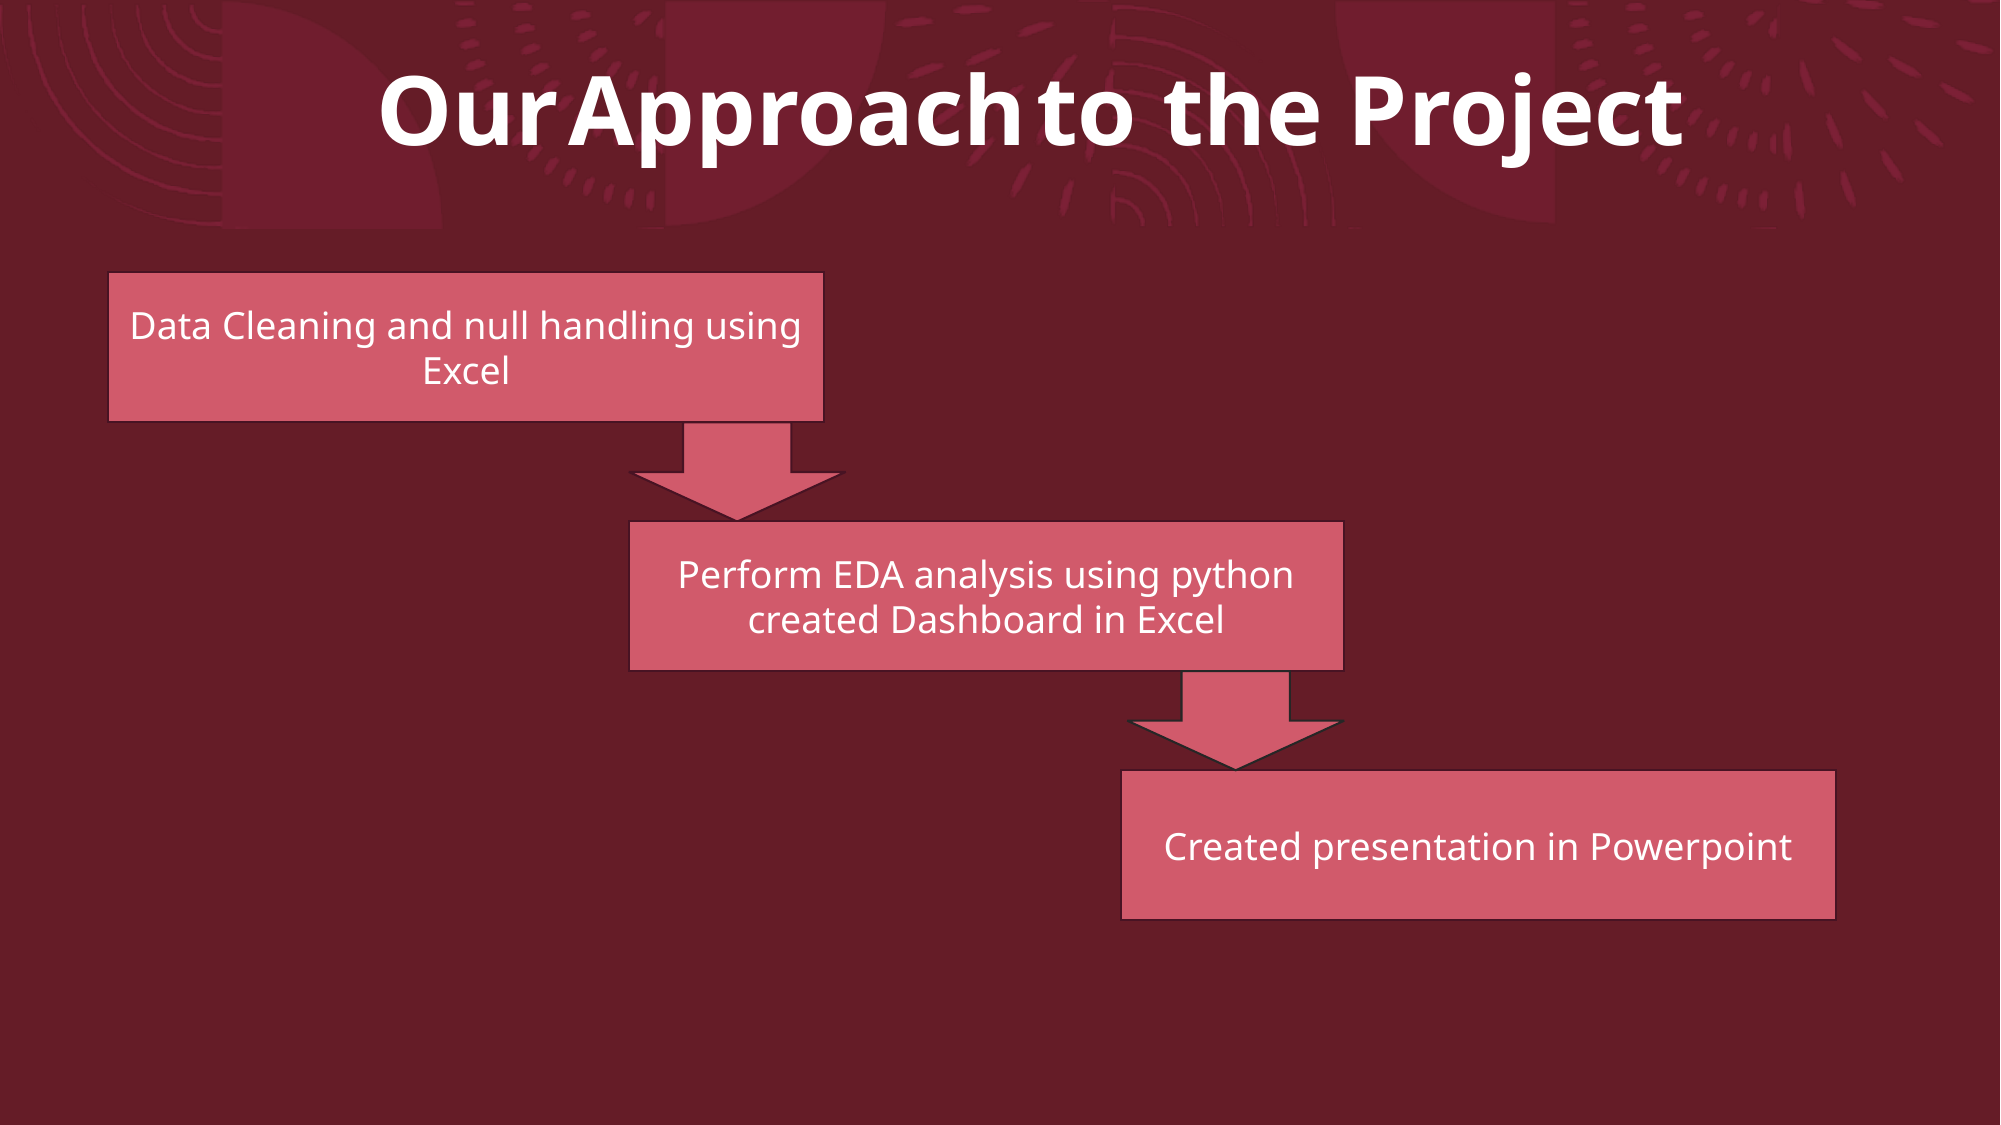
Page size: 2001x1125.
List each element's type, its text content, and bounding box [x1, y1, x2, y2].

text_box Data Cleaning and null handling using Excel [107, 271, 825, 423]
text_box Created presentation in Powerpoint [1120, 769, 1837, 921]
text_box Perform EDA analysis using python created Dashboard in Excel [628, 520, 1345, 672]
text_box [1126, 670, 1345, 772]
text_box Our Approach to the Project [361, 42, 1701, 173]
text_box [628, 423, 847, 520]
